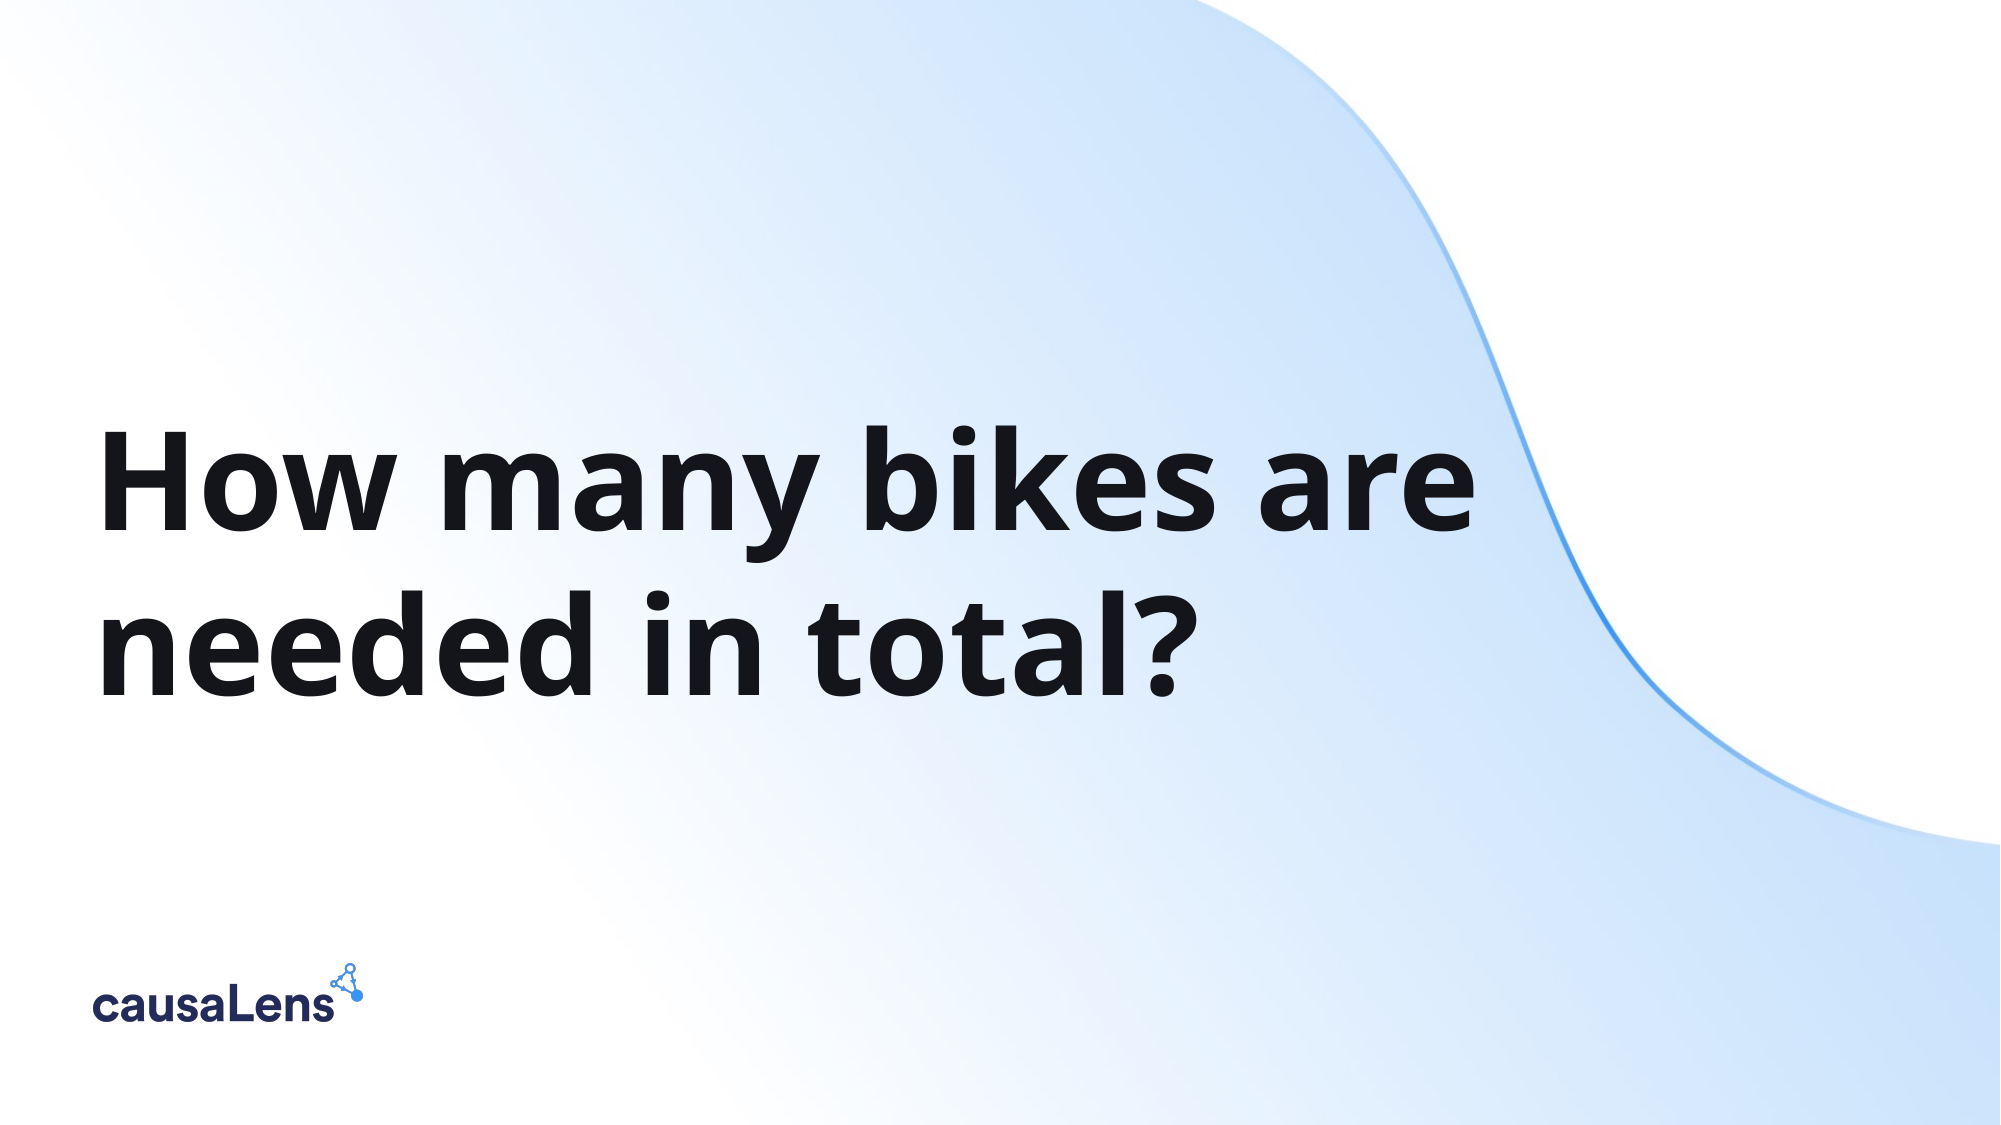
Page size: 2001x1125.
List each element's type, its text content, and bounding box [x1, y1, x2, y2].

title How many bikes are needed in total? [93, 315, 1743, 801]
picture [0, 0, 2000, 1125]
